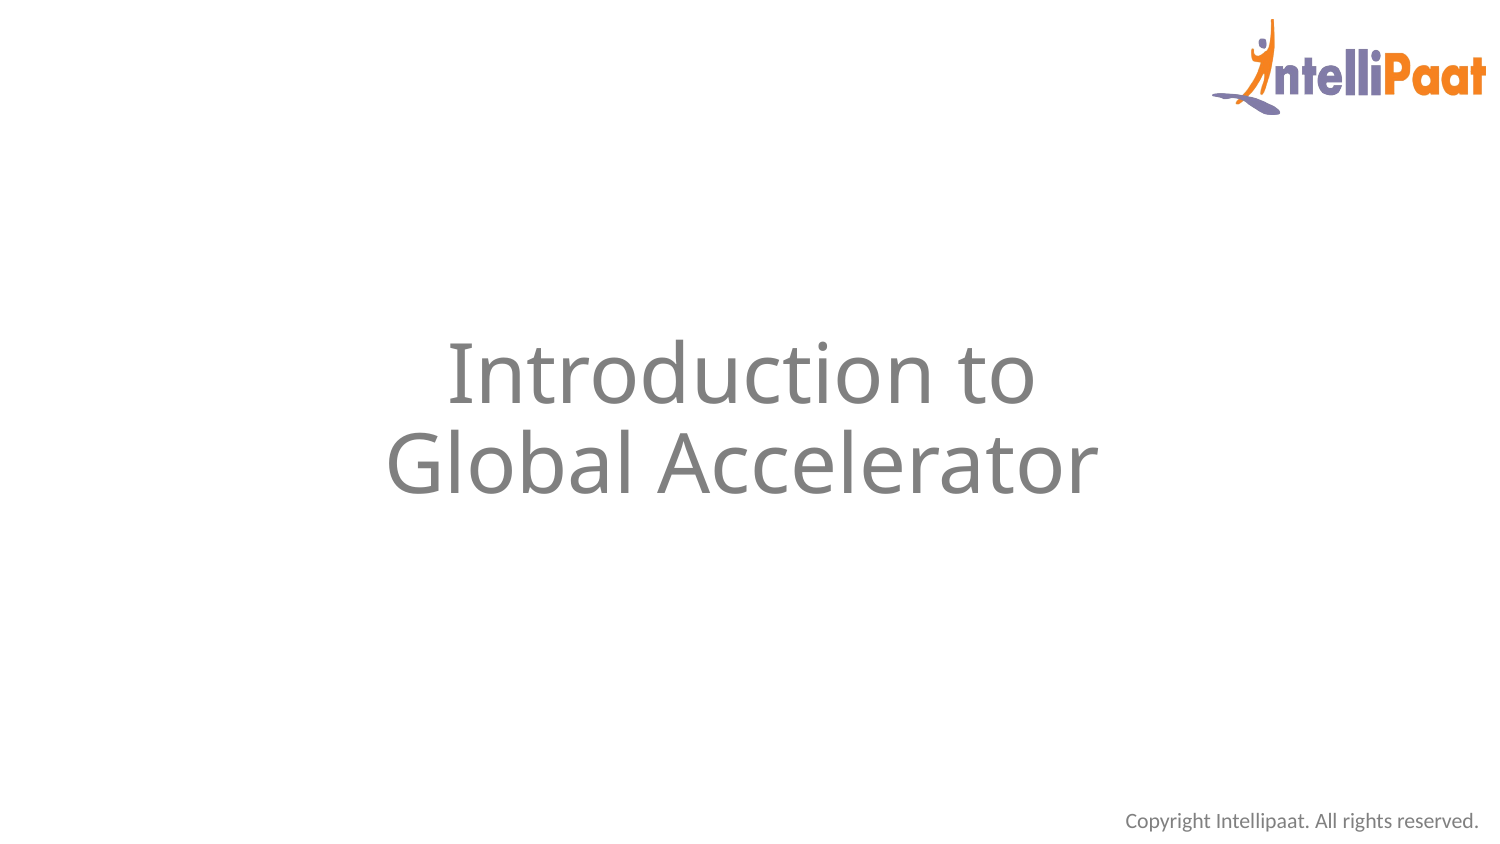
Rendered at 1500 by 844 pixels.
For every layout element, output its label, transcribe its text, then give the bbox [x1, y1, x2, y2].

picture [1212, 19, 1486, 115]
list Introduction to Global Accelerator [330, 293, 1170, 550]
